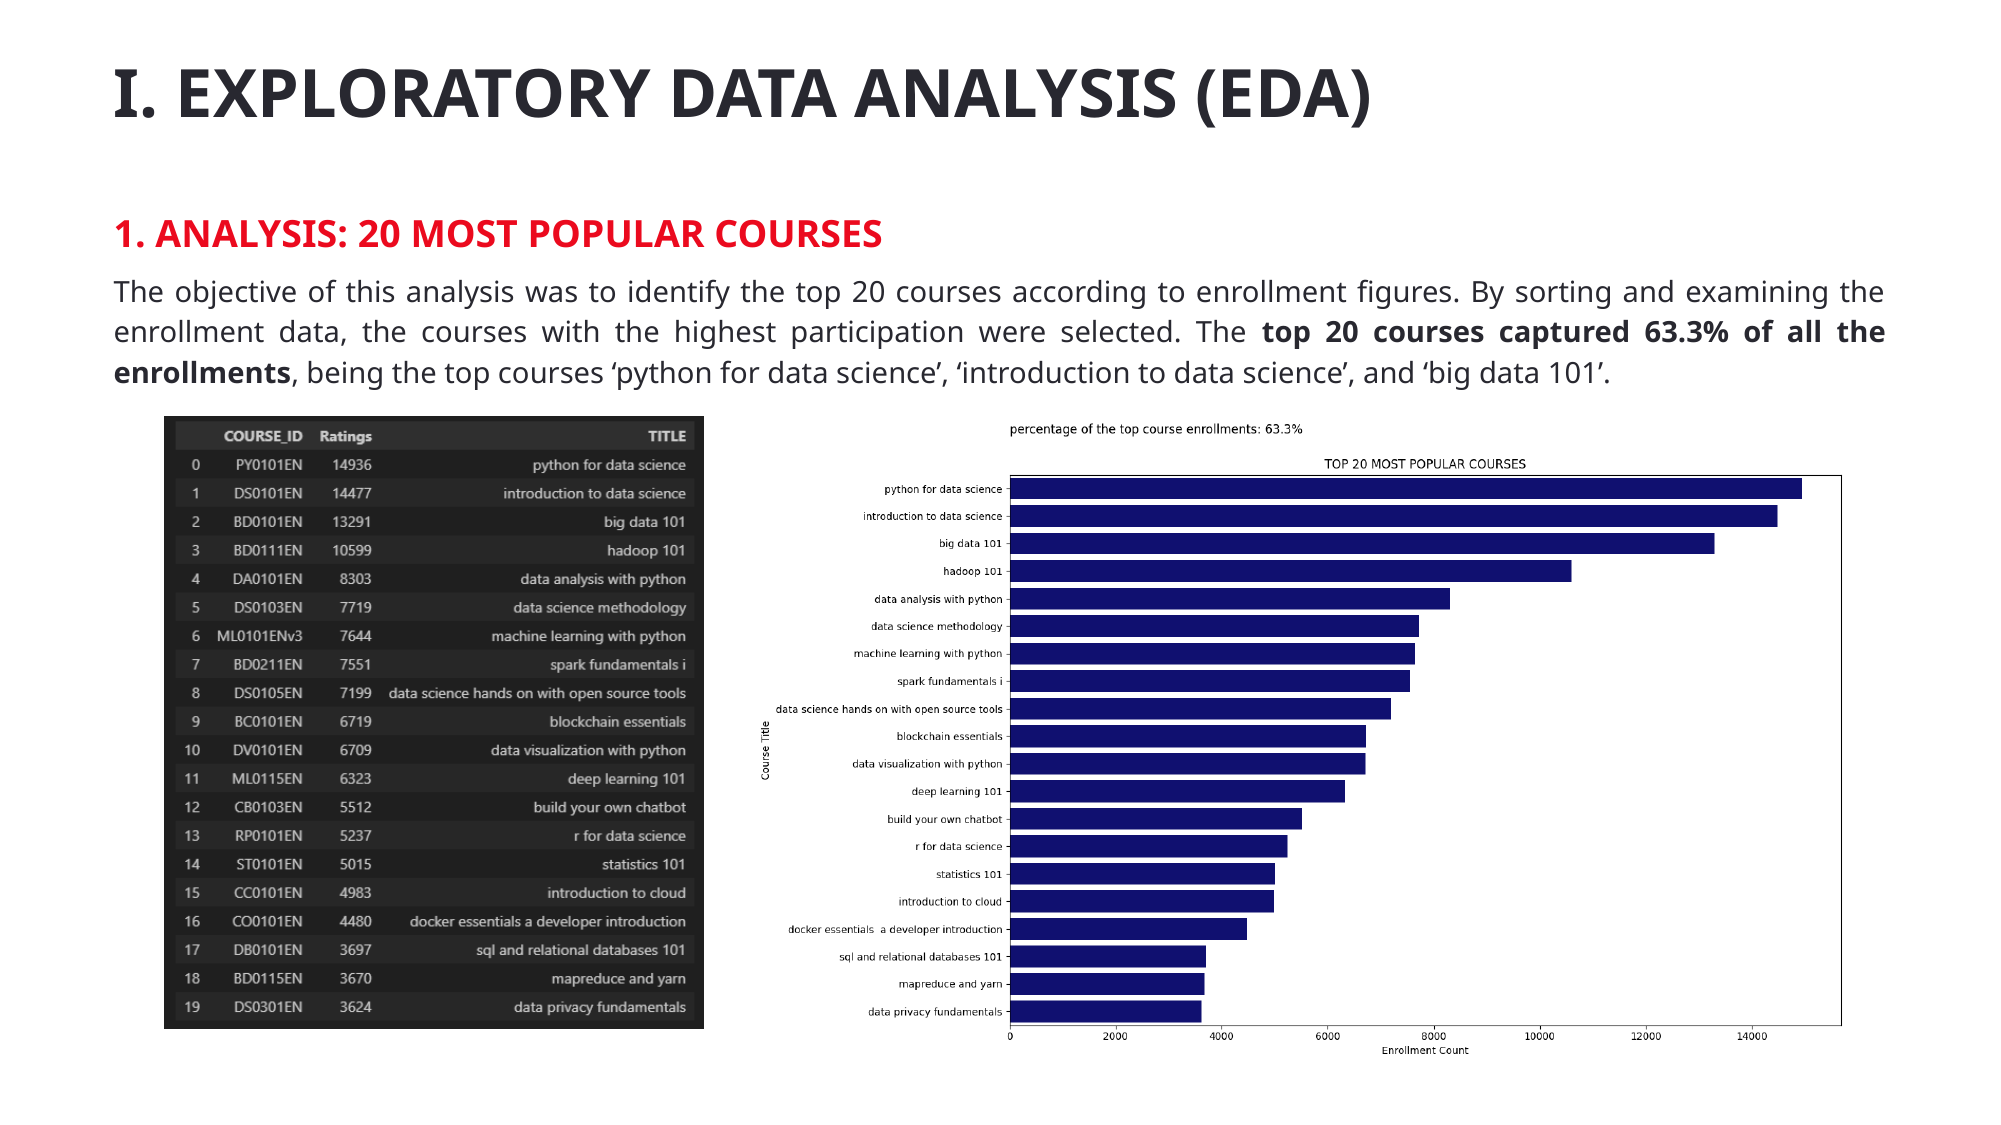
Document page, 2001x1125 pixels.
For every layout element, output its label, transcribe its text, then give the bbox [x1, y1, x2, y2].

picture [164, 416, 704, 1029]
list 1. ANALYSIS: 20 MOST POPULAR COURSES The objective of this analysis was to identify the top 20 courses according to enrollment figures. By sorting and examining the enrollment data, the courses with the highest participation were selected. The top 20 courses captured 63.3% of all the enrollments, being the top courses ‘python for data science’, ‘introduction to data science’, and ‘big data 101’. [113, 201, 1887, 1053]
picture [754, 416, 1848, 1064]
title I. EXPLORATORY DATA ANALYSIS (EDA) [113, 60, 1887, 133]
